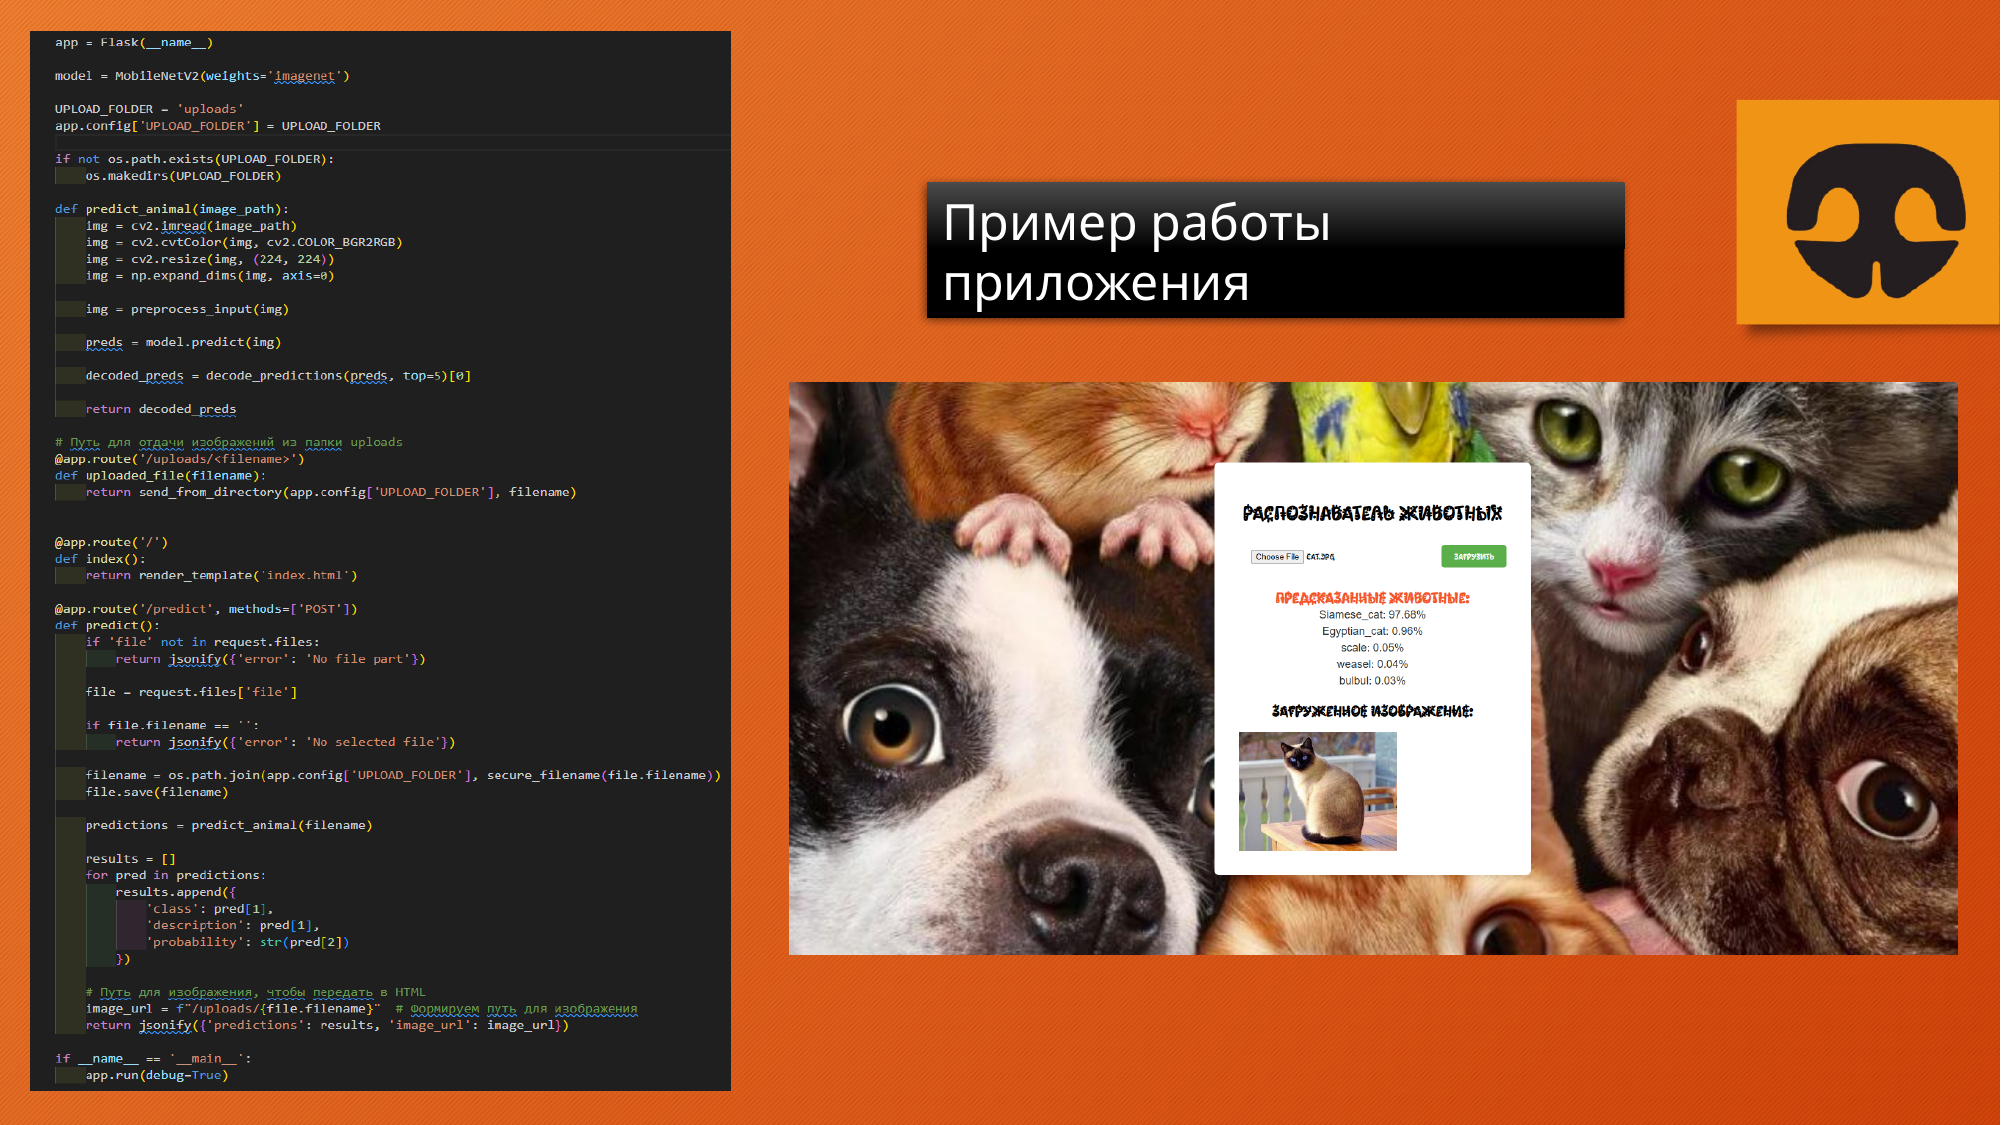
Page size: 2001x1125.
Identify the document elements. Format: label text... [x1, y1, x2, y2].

picture [30, 31, 731, 1092]
picture [789, 6, 2000, 955]
text_box Пример работы приложения [927, 182, 1625, 318]
